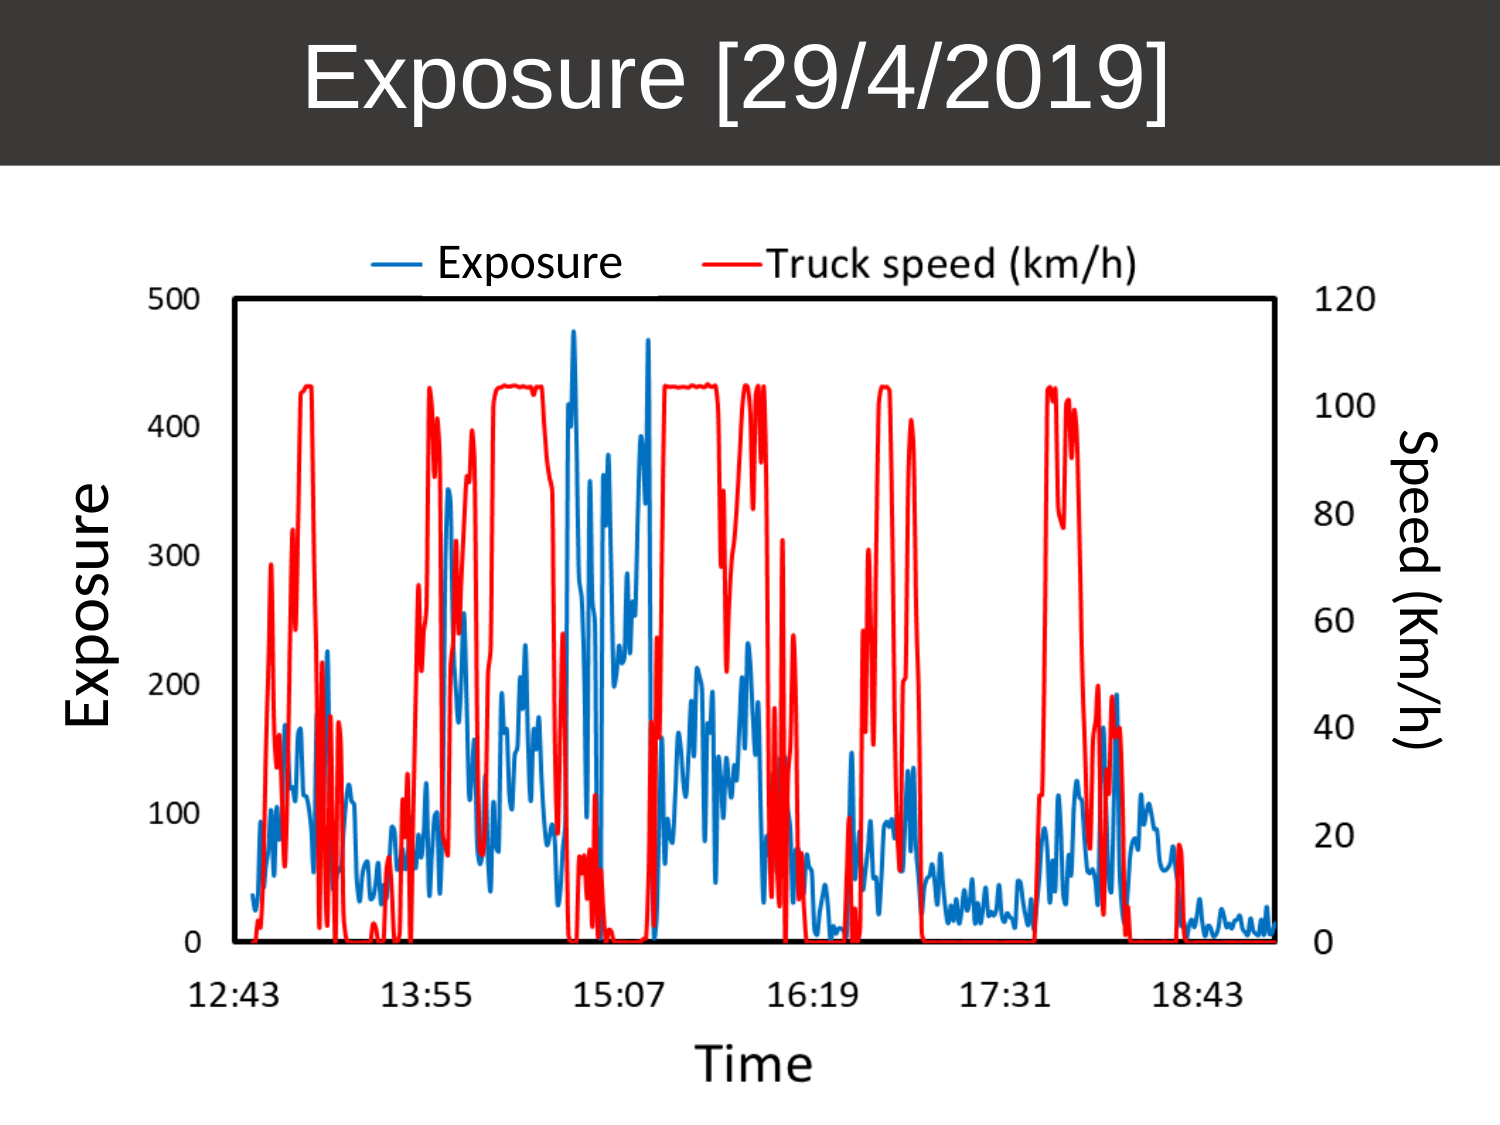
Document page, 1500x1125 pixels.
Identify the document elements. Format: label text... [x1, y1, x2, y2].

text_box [34, 210, 1466, 1111]
text_box Exposure [29/4/2019] [0, 0, 1500, 166]
